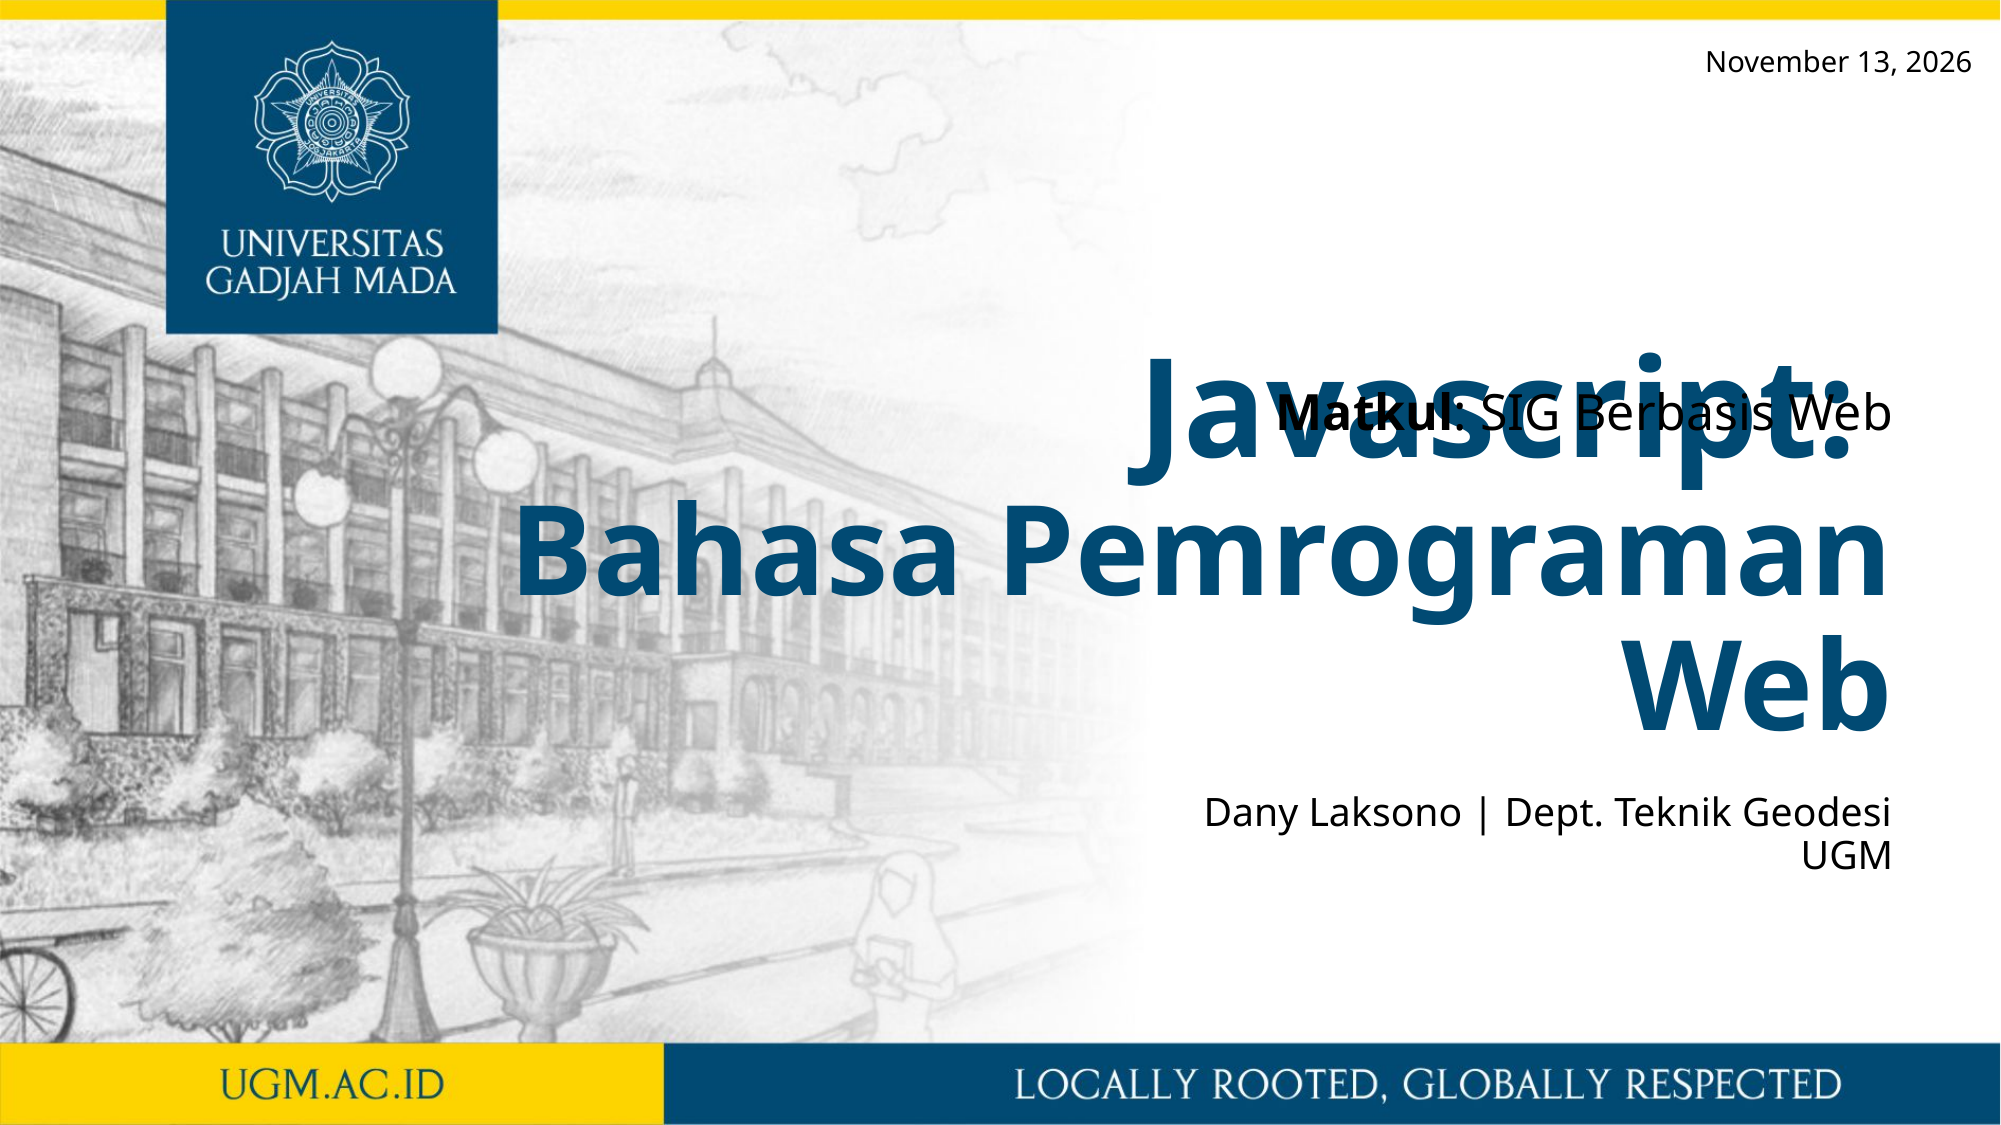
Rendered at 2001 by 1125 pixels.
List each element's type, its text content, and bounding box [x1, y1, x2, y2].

picture [0, 0, 2001, 1125]
picture [679, 1047, 2001, 1116]
text_box 1 October 2020 [1588, 36, 1988, 95]
subtitle Matkul: SIG Berbasis Web [408, 379, 1909, 480]
text_box Dany Laksono | Dept. Teknik Geodesi UGM [1127, 785, 1909, 886]
title Javascript: Bahasa Pemrograman Web [408, 581, 1909, 765]
